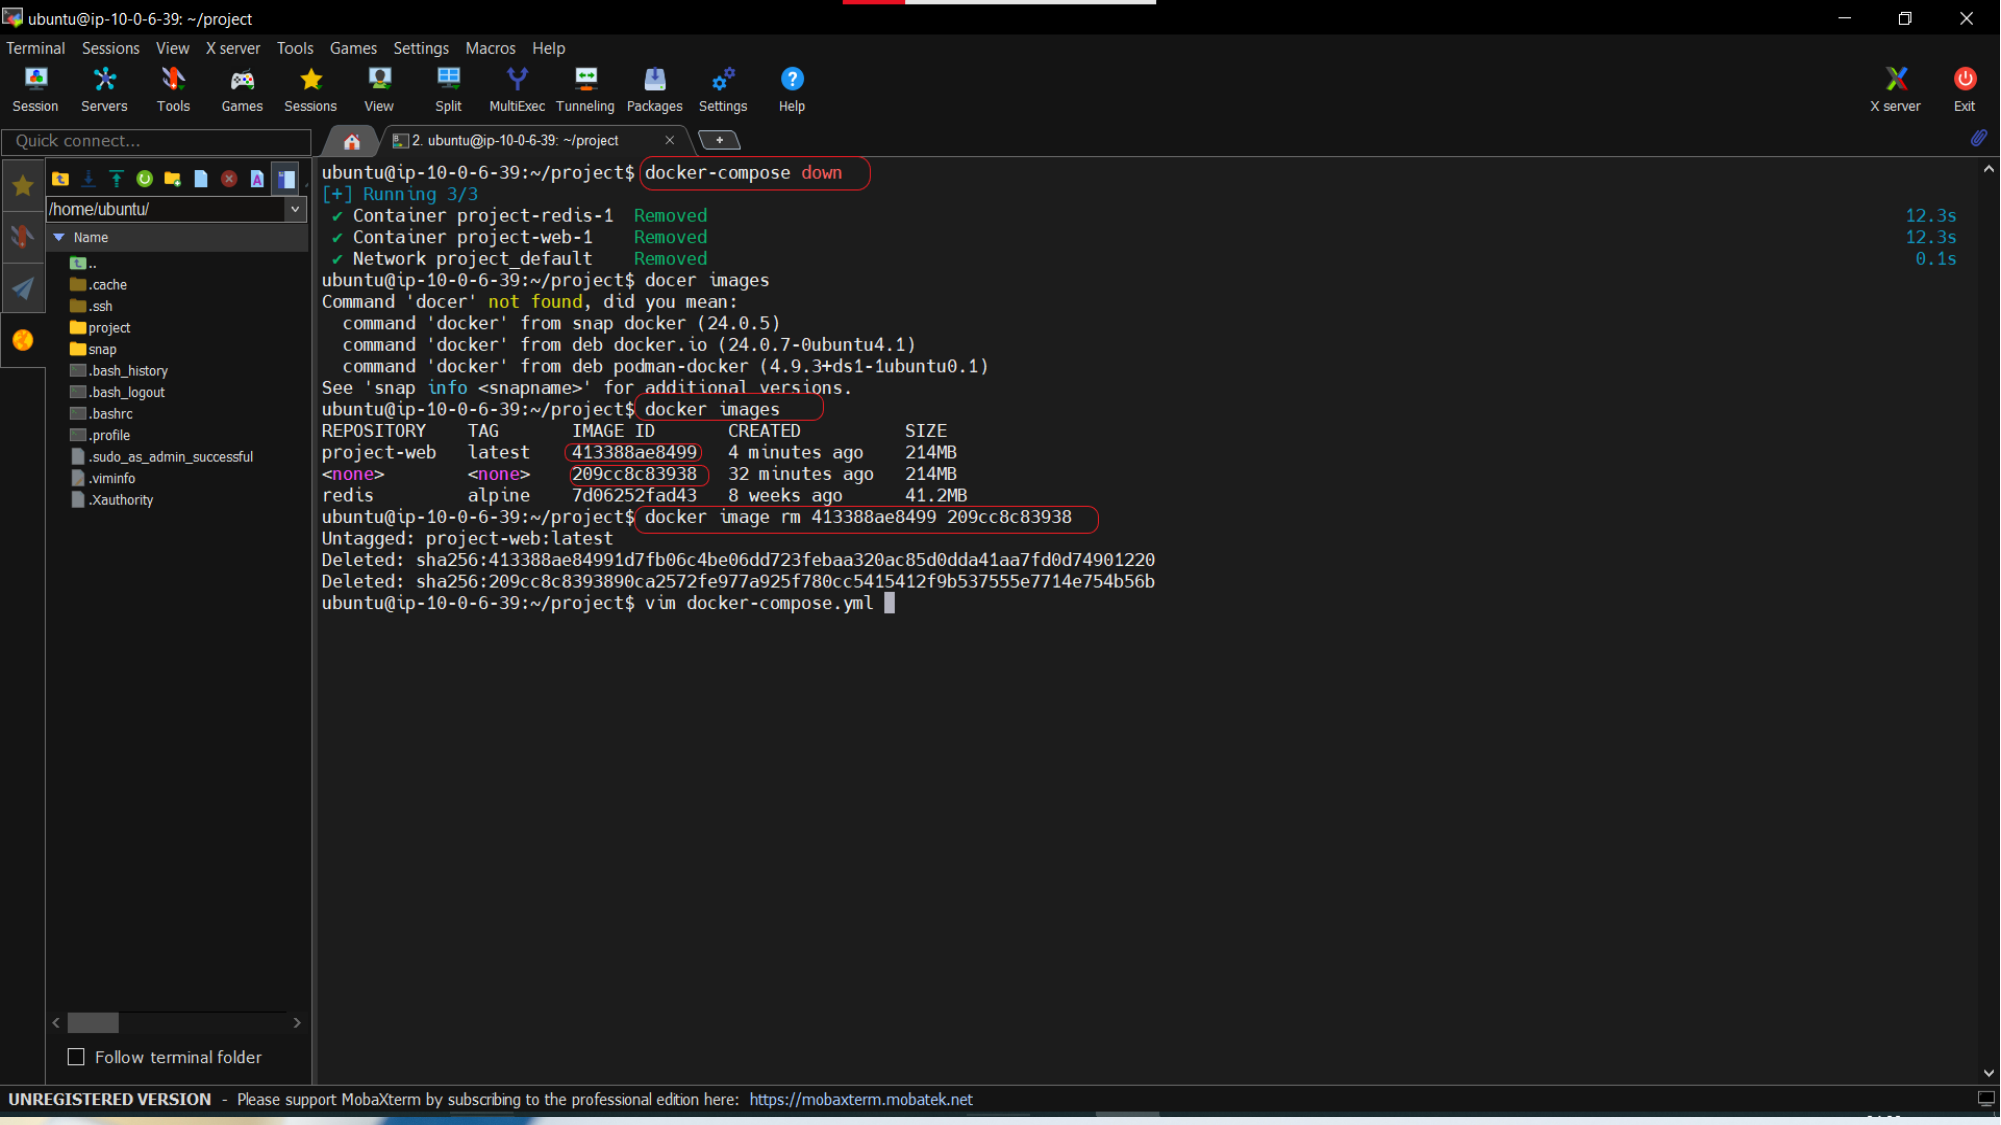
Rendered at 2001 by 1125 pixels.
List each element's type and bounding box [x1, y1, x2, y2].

text_box [0, 1117, 2000, 1125]
picture [0, 0, 2000, 1117]
